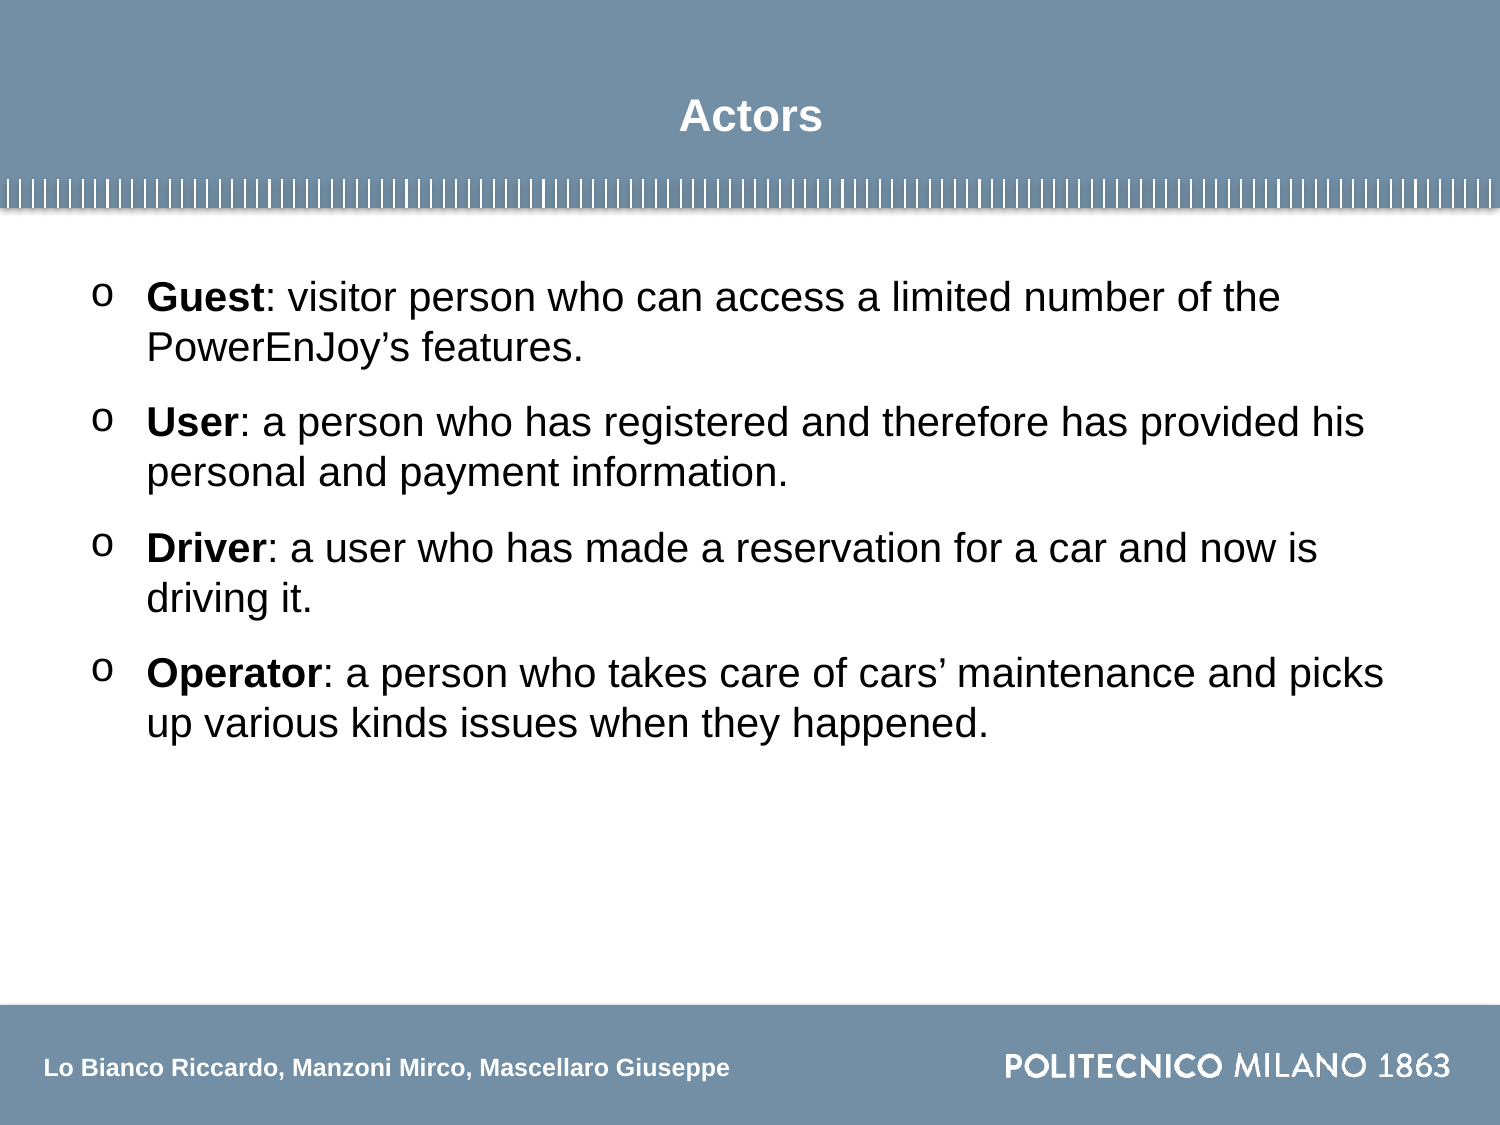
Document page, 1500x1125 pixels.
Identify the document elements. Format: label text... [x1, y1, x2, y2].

list Guest: visitor person who can access a limited number of the PowerEnJoy’s features. User: a person who has registered and therefore has provided his personal and payment information. Driver: a user who has made a reservation for a car and now is driving it. Operator: a person who takes care of cars’ maintenance and picks up various kinds issues when they happened. [75, 262, 1441, 1005]
picture [999, 1041, 1456, 1089]
title Actors [47, 22, 1455, 161]
